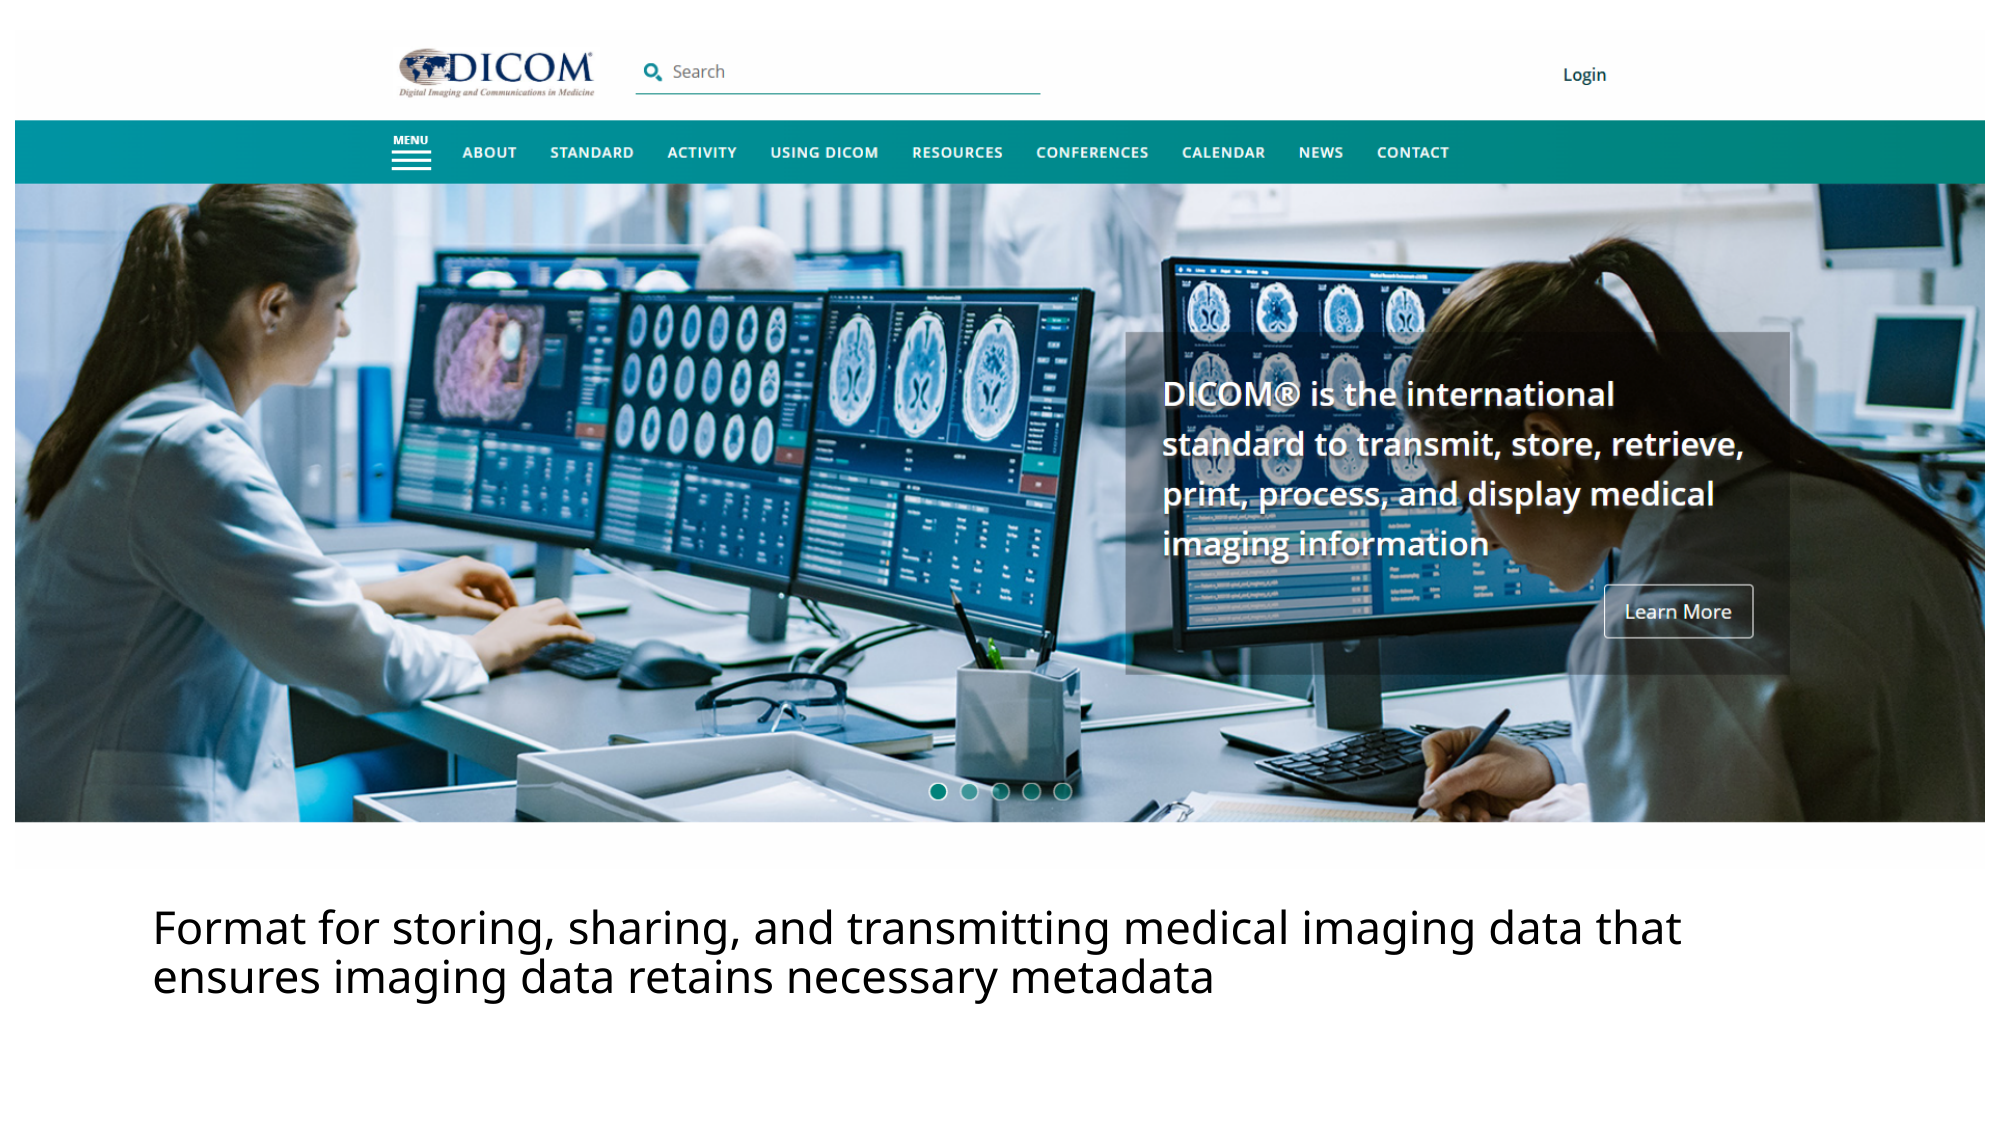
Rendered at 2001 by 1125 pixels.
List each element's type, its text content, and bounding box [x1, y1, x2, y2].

list Format for storing, sharing, and transmitting medical imaging data that ensures imaging data retains necessary metadata [137, 898, 1863, 1014]
picture [14, 29, 1985, 870]
